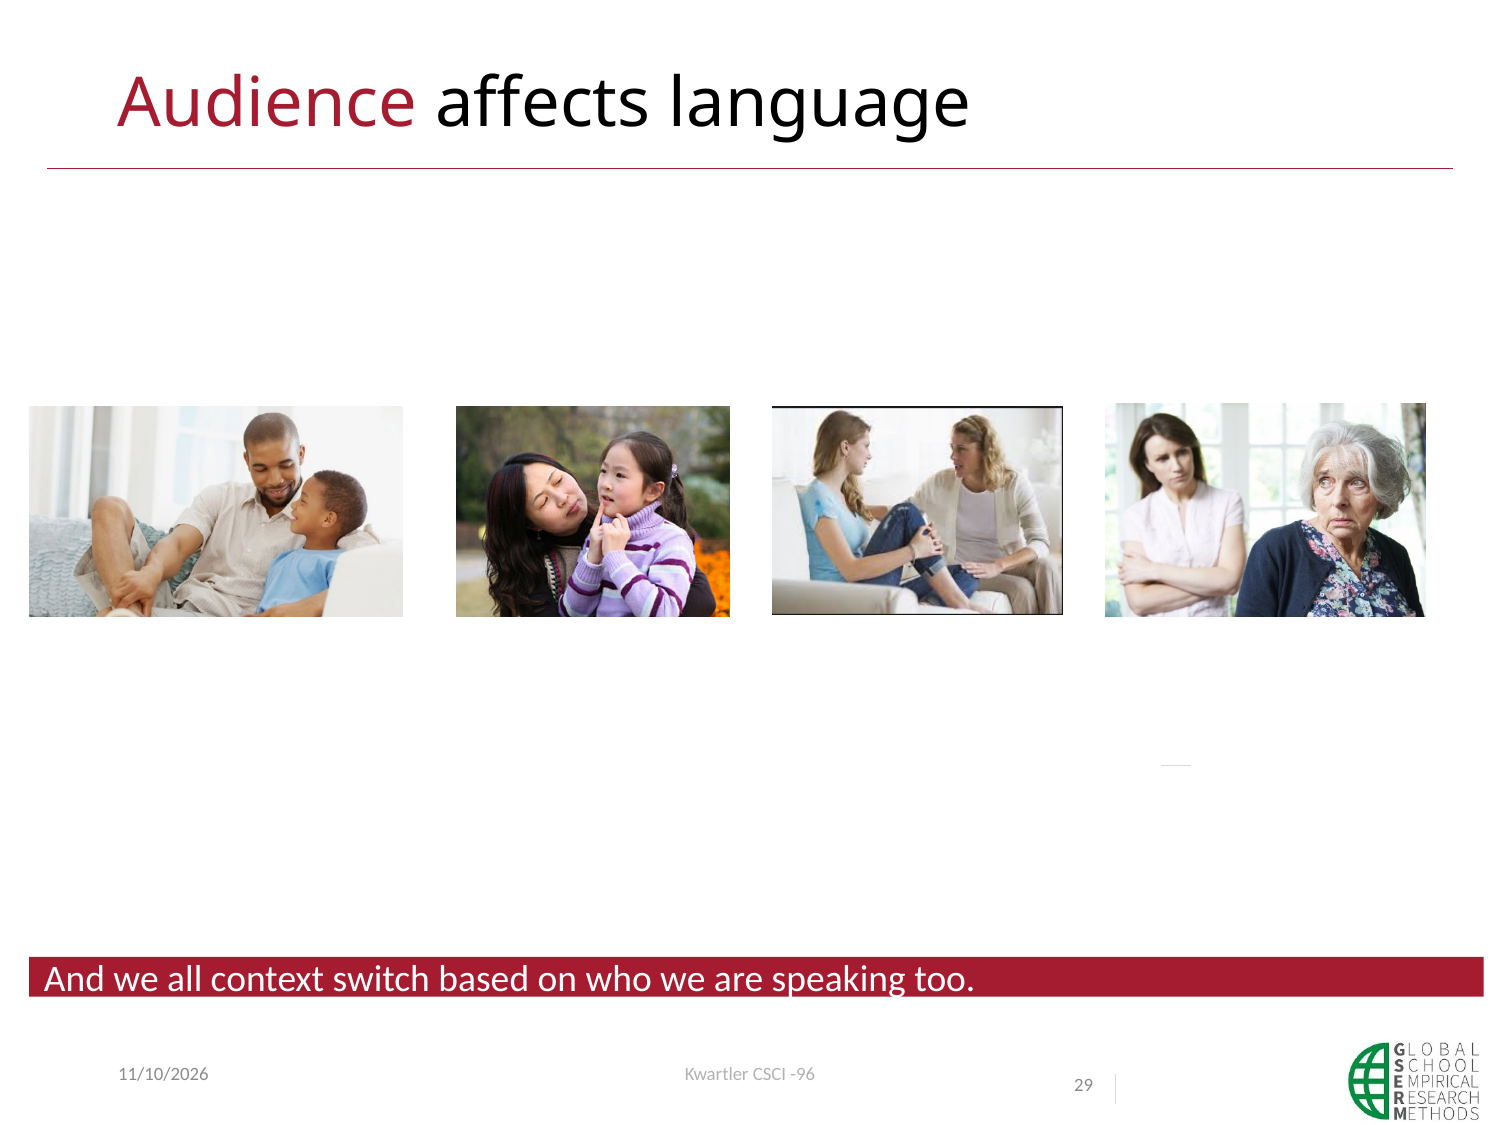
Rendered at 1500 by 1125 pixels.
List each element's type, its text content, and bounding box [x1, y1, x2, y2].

slide_number 29 [1059, 1042, 1200, 1103]
picture [772, 406, 1063, 615]
picture [446, 406, 730, 617]
picture [1105, 403, 1426, 617]
picture [28, 406, 403, 617]
title Audience affects language [103, 59, 1397, 157]
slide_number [103, 1042, 441, 1103]
text_box And we all context switch based on who we are speaking too. [28, 956, 1485, 998]
picture [1342, 1035, 1500, 1125]
footer Kwartler CSCI -96 [496, 1042, 1004, 1103]
